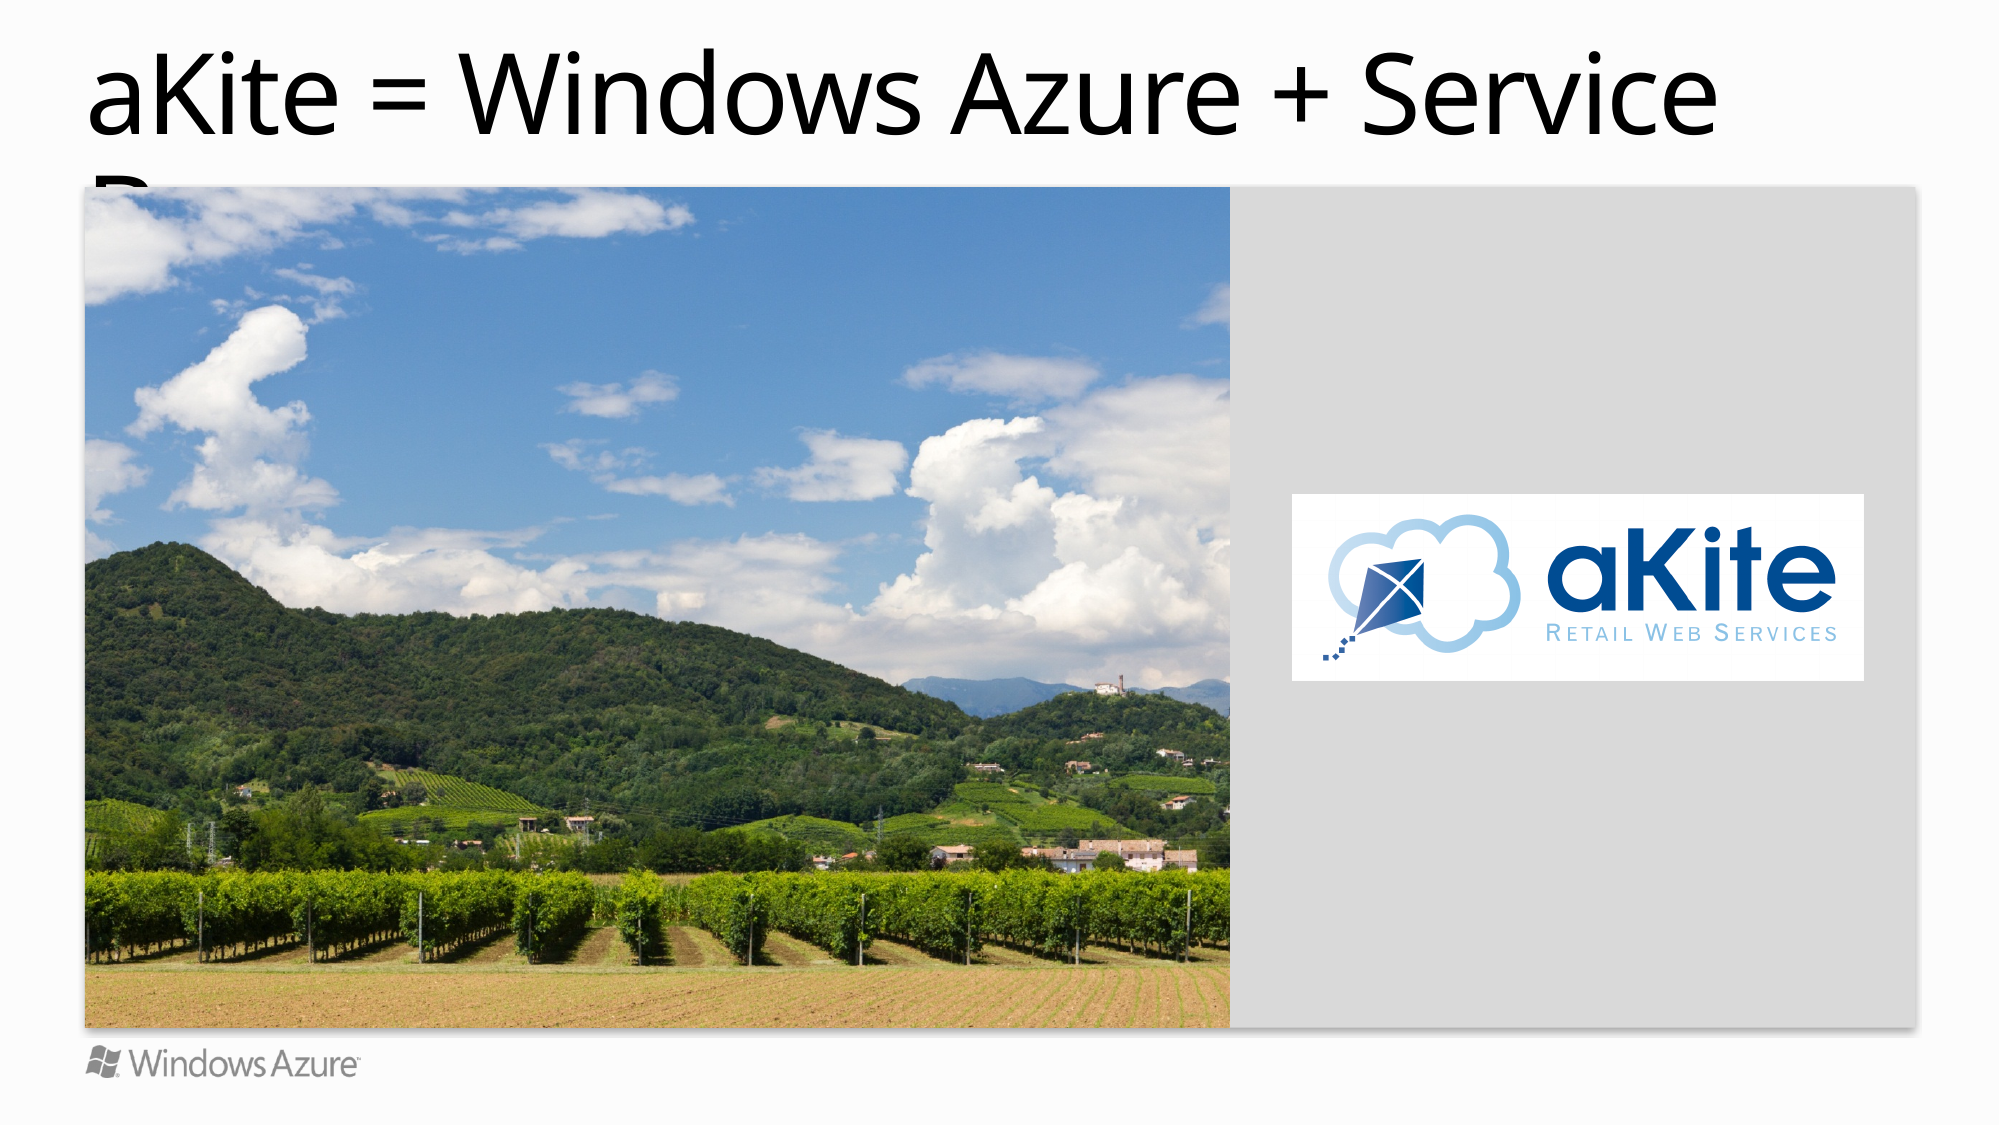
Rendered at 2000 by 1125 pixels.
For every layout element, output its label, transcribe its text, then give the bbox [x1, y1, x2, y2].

title aKite = Windows Azure + Service Bus [85, 37, 1914, 161]
text_box [1231, 186, 1916, 1028]
picture [1291, 493, 1864, 681]
picture [84, 186, 1231, 1028]
